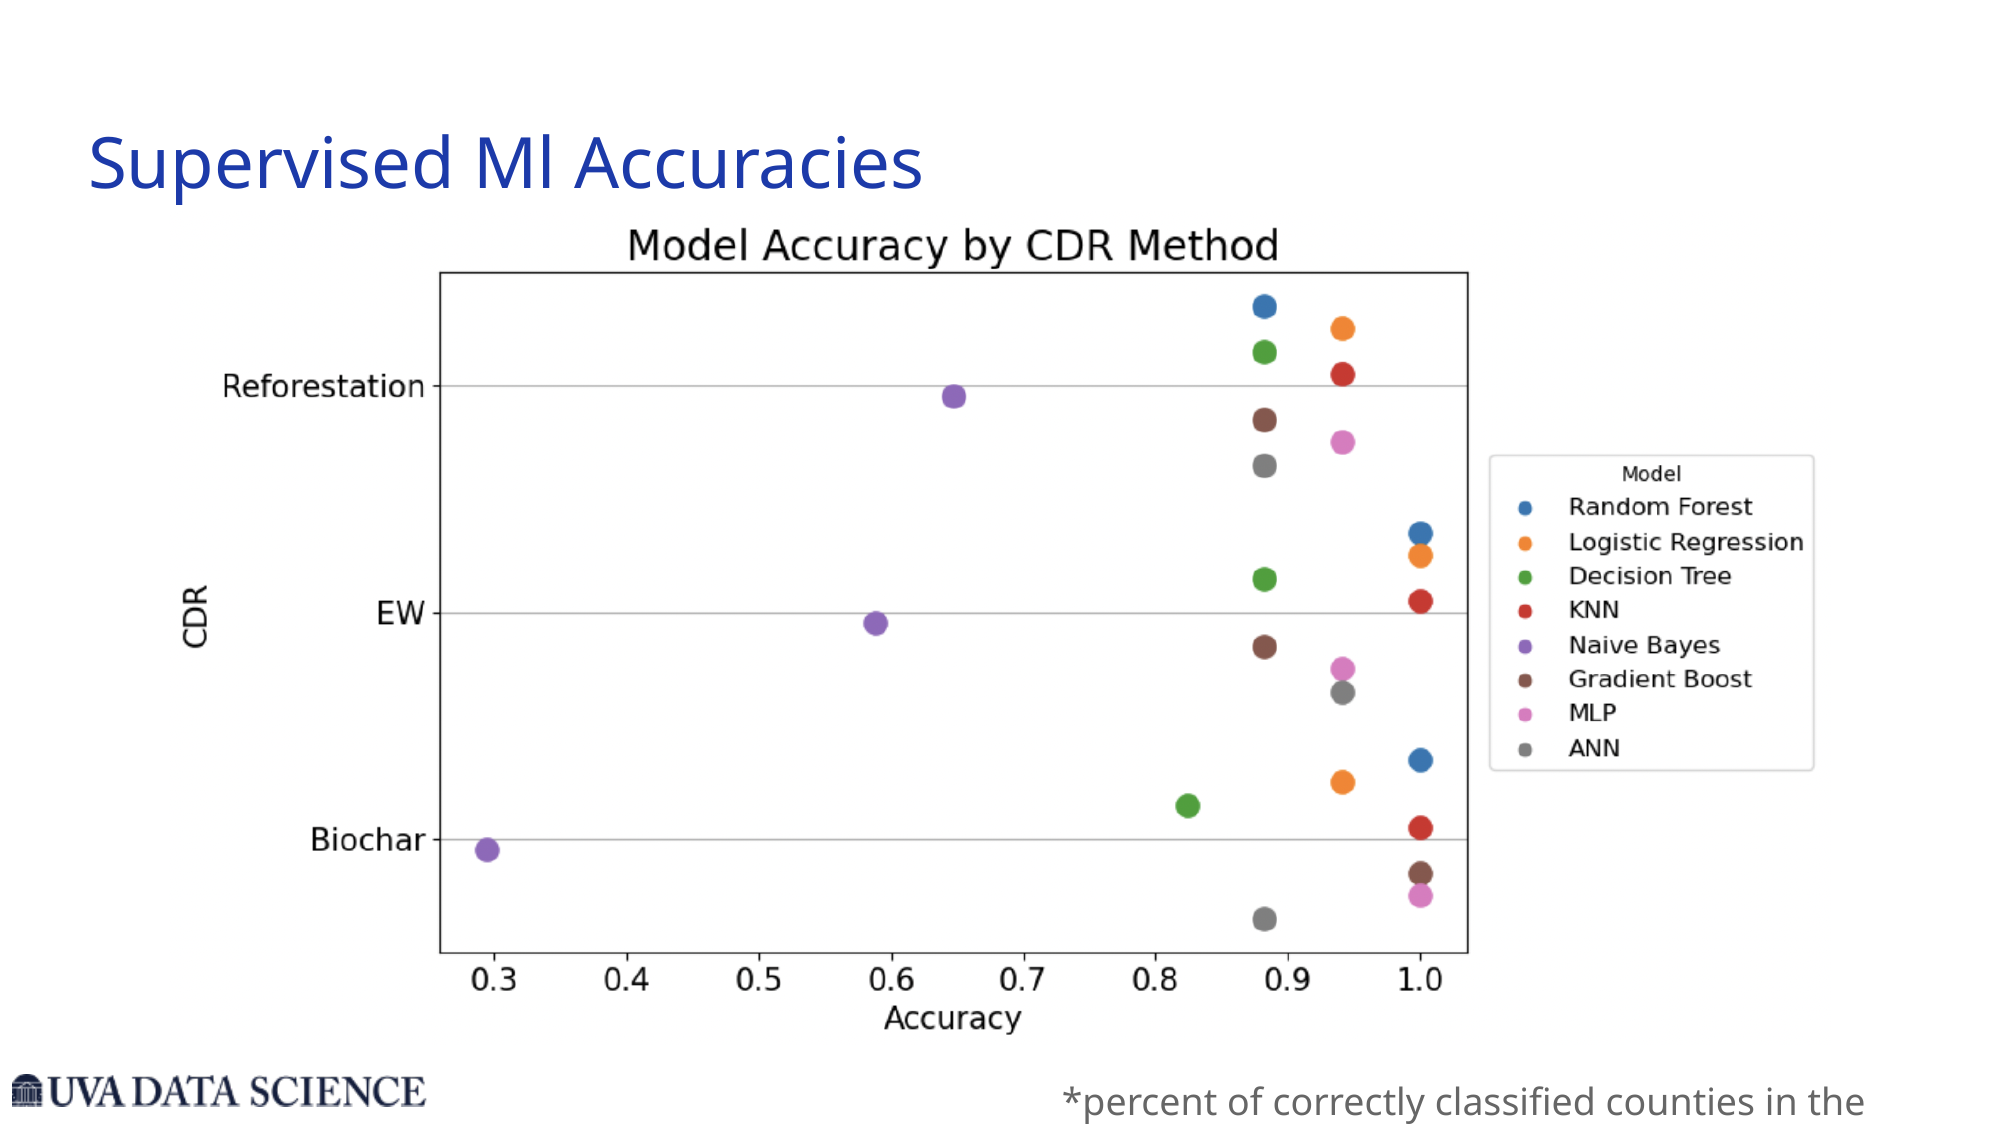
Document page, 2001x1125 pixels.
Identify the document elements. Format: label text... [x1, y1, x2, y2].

picture [169, 210, 1831, 1045]
text_box *percent of correctly classified counties in the test set [1046, 1055, 1958, 1125]
title Supervised Ml Accuracies [68, 97, 1932, 223]
picture [12, 1074, 429, 1107]
